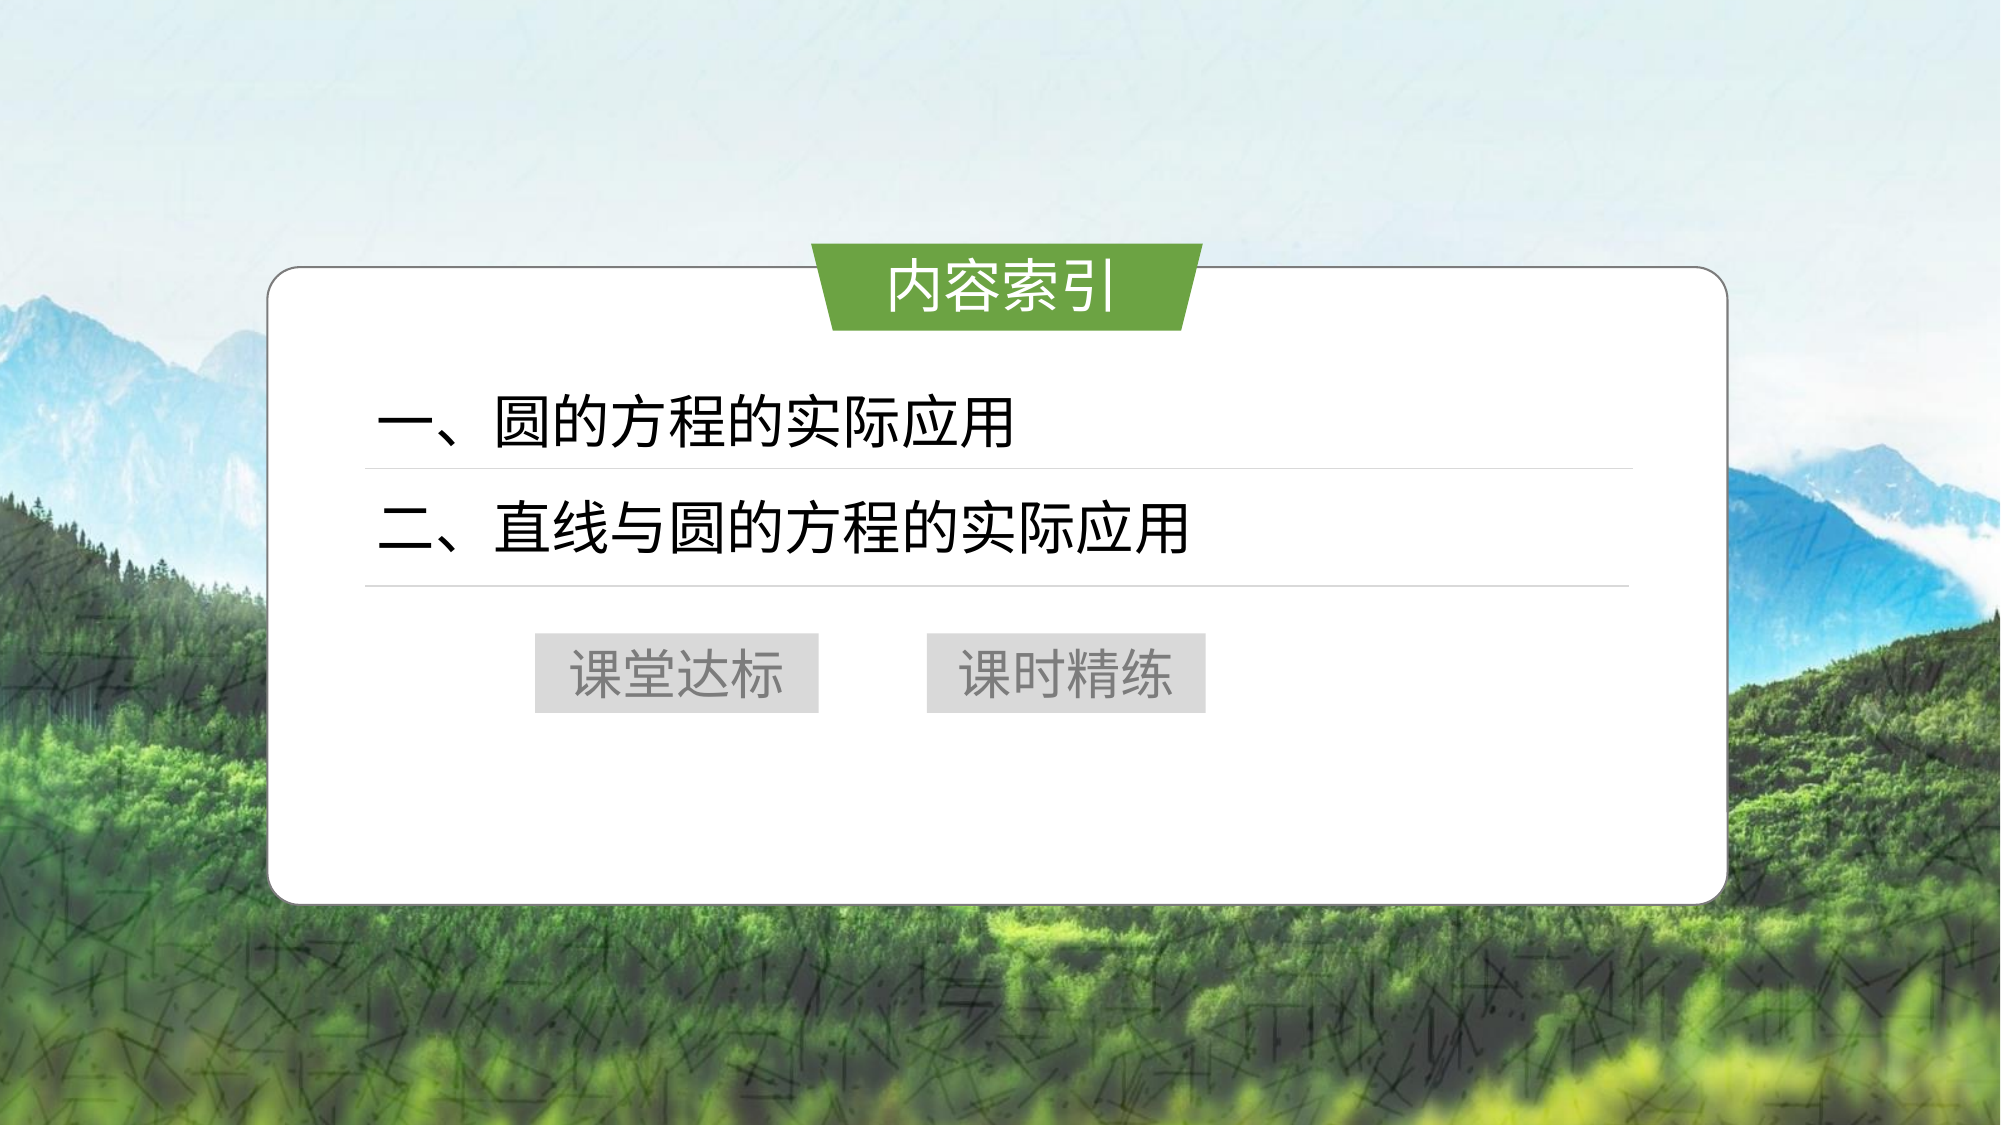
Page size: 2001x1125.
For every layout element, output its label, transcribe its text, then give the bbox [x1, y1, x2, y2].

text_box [267, 267, 1728, 905]
picture [0, 0, 2001, 1125]
text_box 内容索引 [834, 255, 1169, 267]
text_box [809, 242, 1205, 267]
